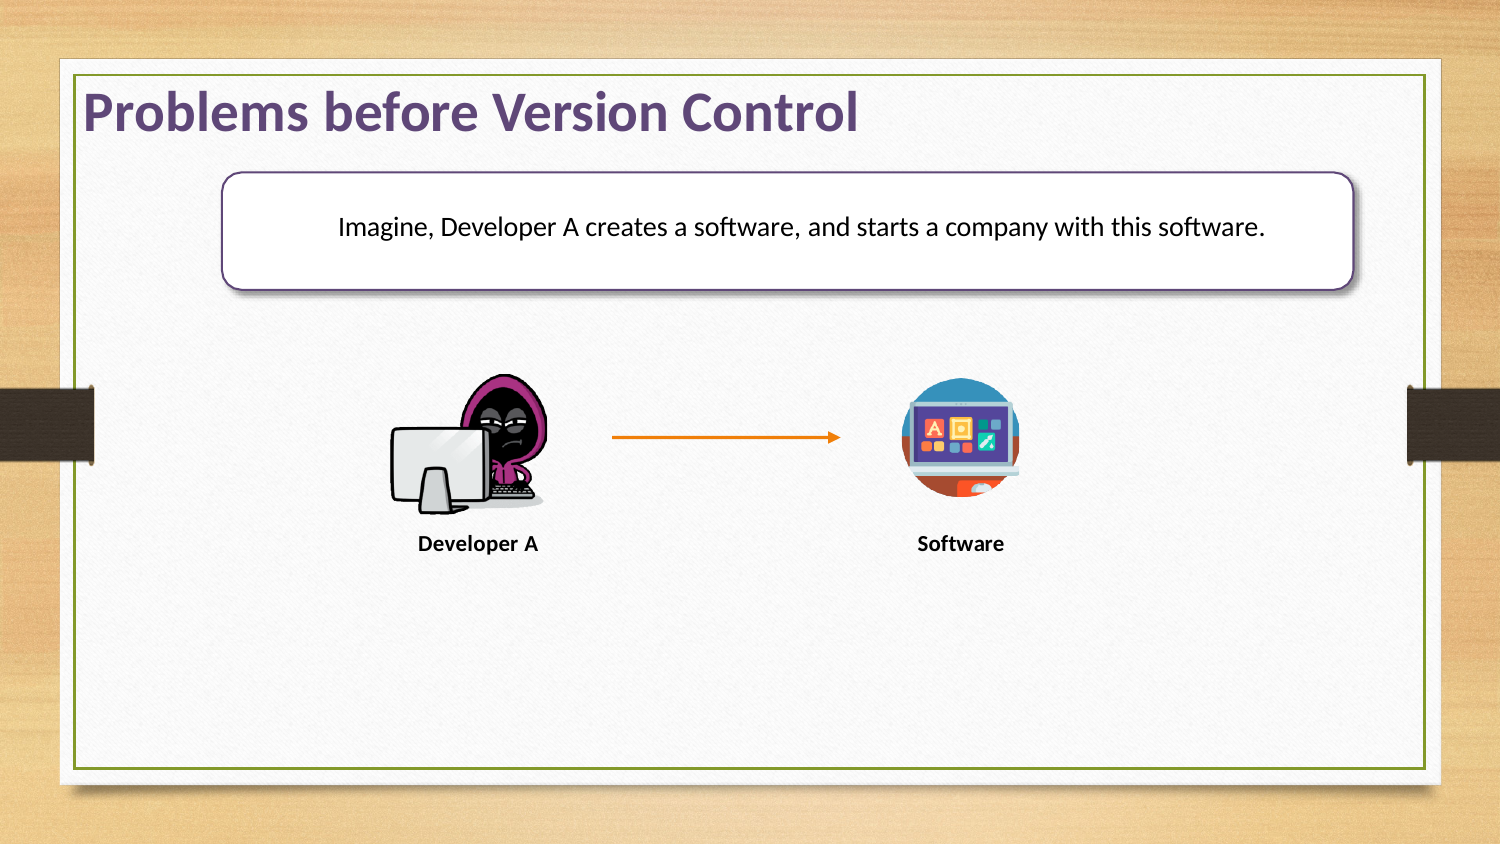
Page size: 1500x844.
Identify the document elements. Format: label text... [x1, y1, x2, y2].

text_box [390, 374, 548, 515]
text_box Problems before Version Control [81, 71, 874, 144]
text_box [901, 378, 1020, 497]
text_box [612, 431, 841, 444]
text_box [221, 172, 1354, 290]
text_box Imagine, Developer A creates a software, and starts a company with this software. [335, 206, 1279, 243]
text_box Developer A [416, 526, 540, 557]
text_box [218, 168, 1366, 302]
text_box Software [915, 526, 1007, 557]
picture [0, 0, 1500, 844]
